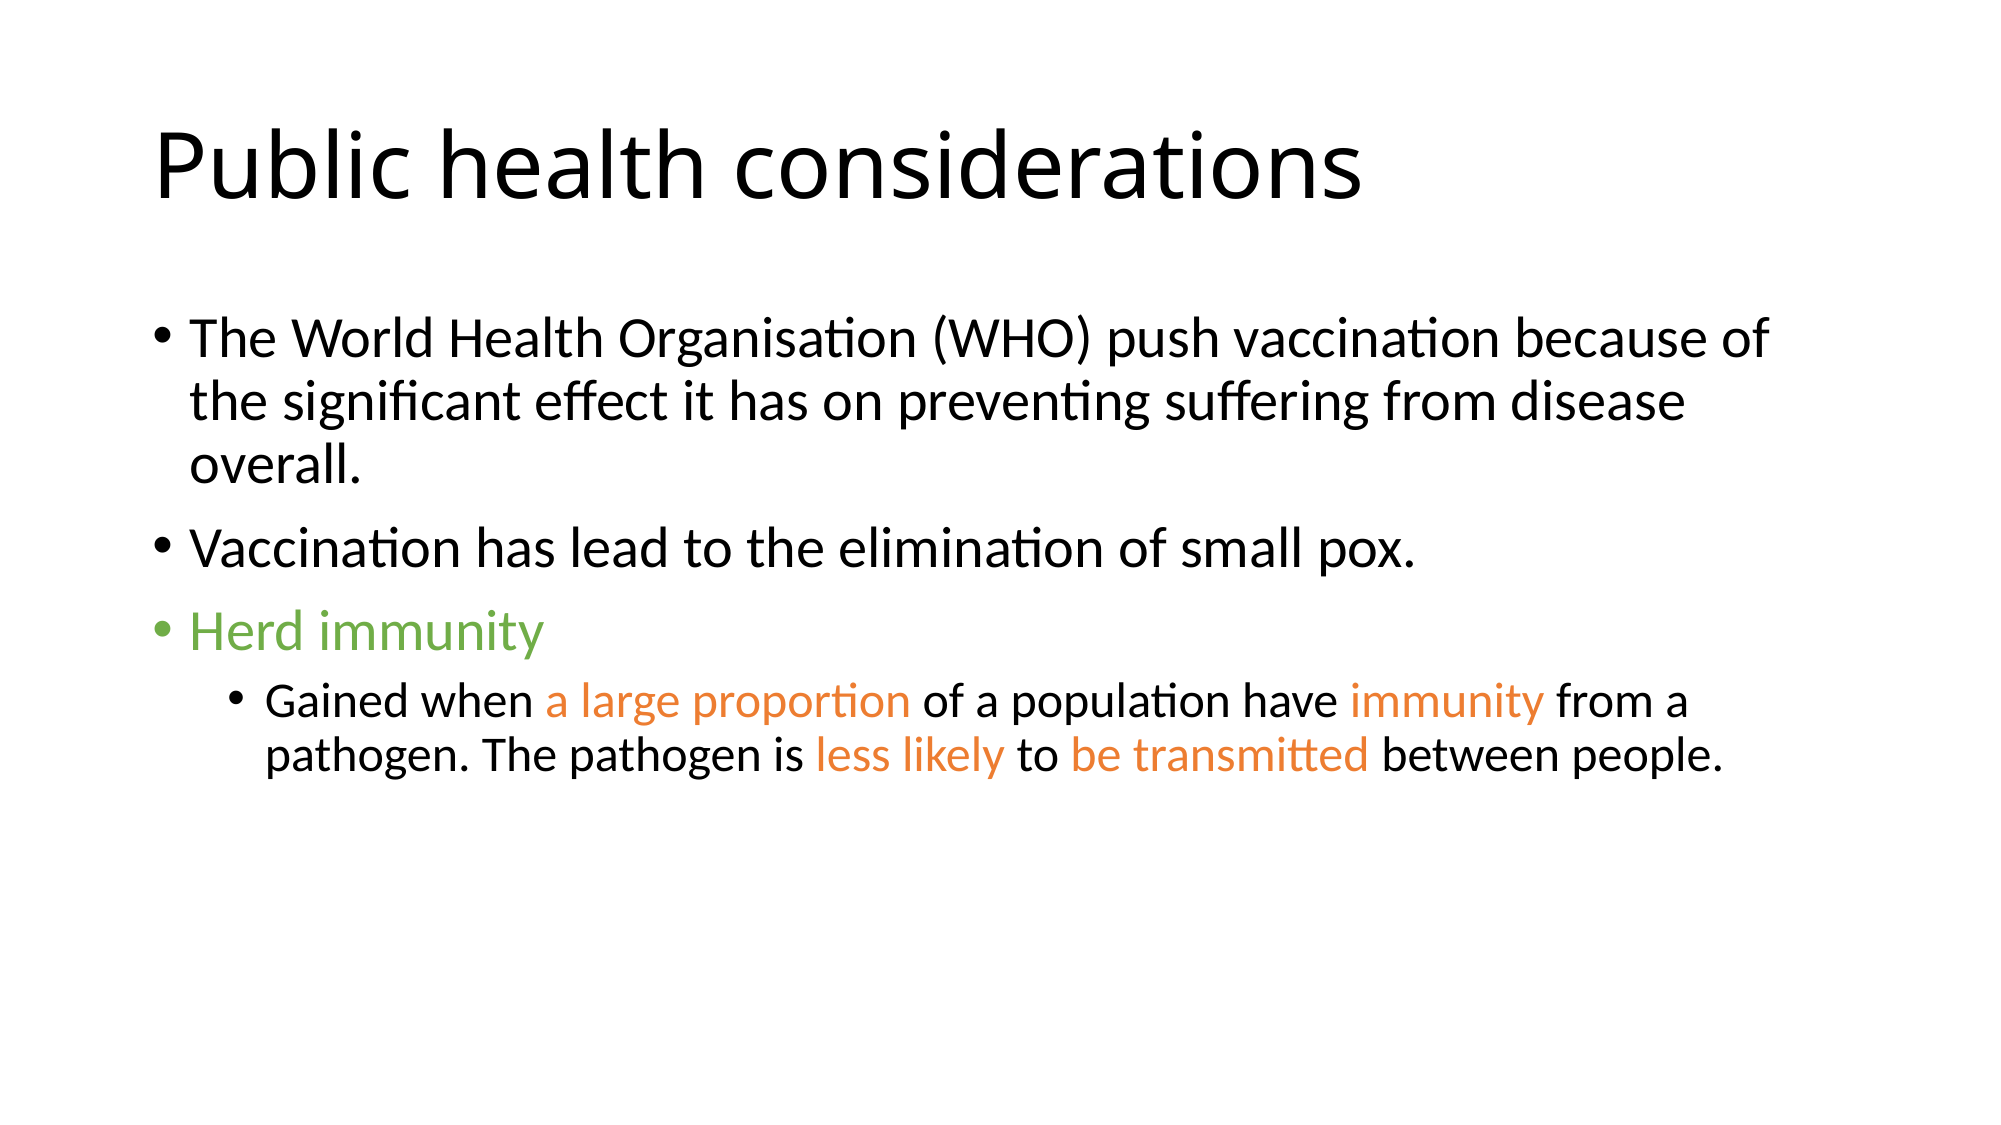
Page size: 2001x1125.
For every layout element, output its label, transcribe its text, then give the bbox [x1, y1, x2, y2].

title Public health considerations [137, 59, 1863, 278]
list The World Health Organisation (WHO) push vaccination because of the significant effect it has on preventing suffering from disease overall. Vaccination has lead to the elimination of small pox. Herd immunity Gained when a large proportion of a population have immunity from a pathogen. The pathogen is less likely to be transmitted between people. [137, 299, 1863, 1014]
